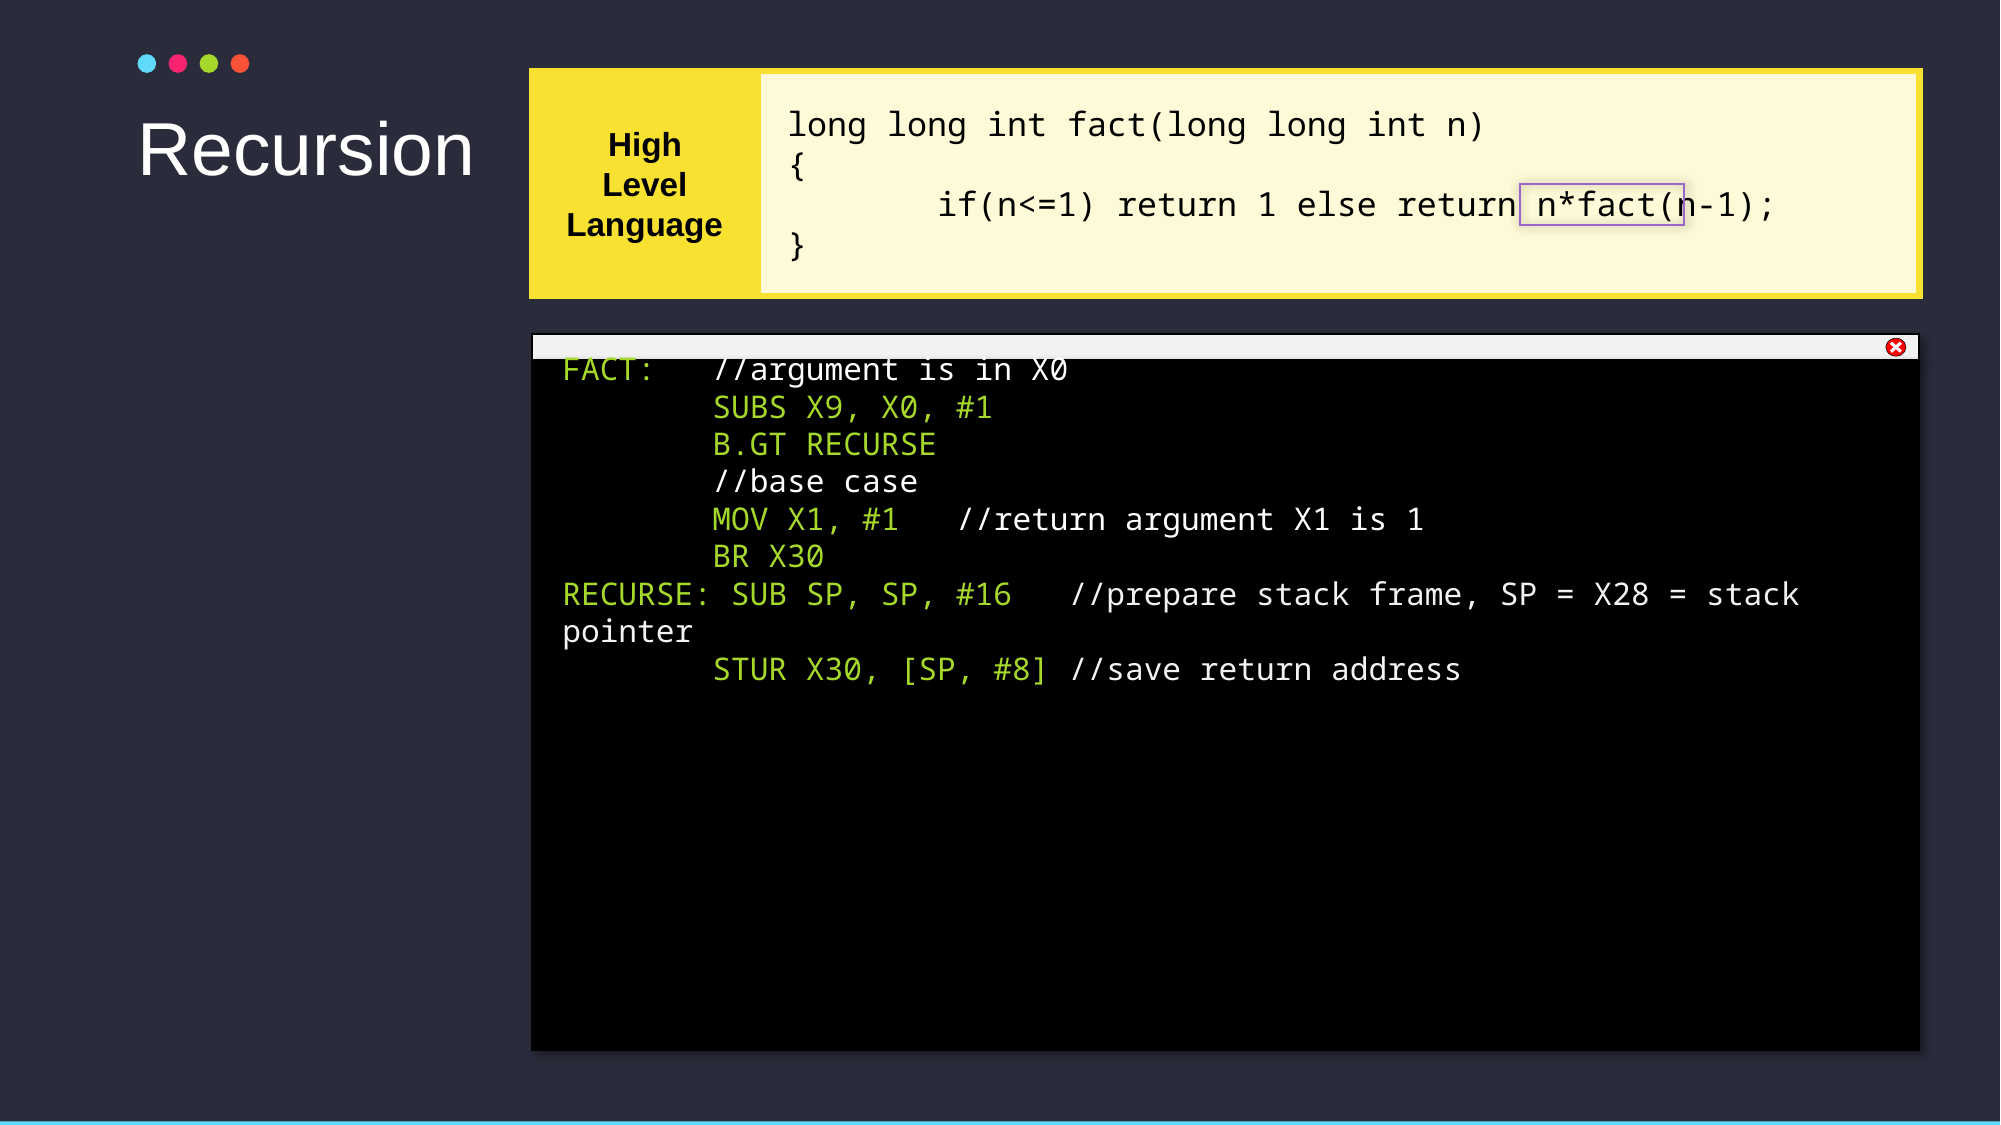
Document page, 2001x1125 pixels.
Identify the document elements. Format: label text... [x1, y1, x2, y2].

text_box FACT: //argument is in X0 SUBS X9, X0, #1 B.GT RECURSE //base case MOV X1, #1 //return argument X1 is 1 BR X30 //return RECURSE: SUB SP, SP, #16 //prepare stack frame, SP = X28 = stack pointer STUR X30, [SP, #8] //save return address STUR X0, [SP, #0] //save argument n SUB X0, X0, #1 //recursive call will have n-1 as argument BL FACT //call fact with n-1 //return from recursive call, fact(n-1) is in X1 LDUR X0, [SP, #0] //restore n LDUR X30, [SP, #8] //restore return address ADD SP, SP, #16 //restore stack pointer MUL X1, X0, X1 //value to be returned = n*fact(n-1) BR X30 //return [531, 359, 1920, 1051]
text_box High Level Language [531, 70, 756, 297]
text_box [1885, 338, 1906, 357]
text_box [1519, 183, 1685, 226]
text_box [531, 333, 1920, 359]
title Recursion [137, 111, 531, 193]
text_box long long int fact(long long int n) { if(n<=1) return 1 else return n*fact(n-1); } [756, 70, 1920, 297]
